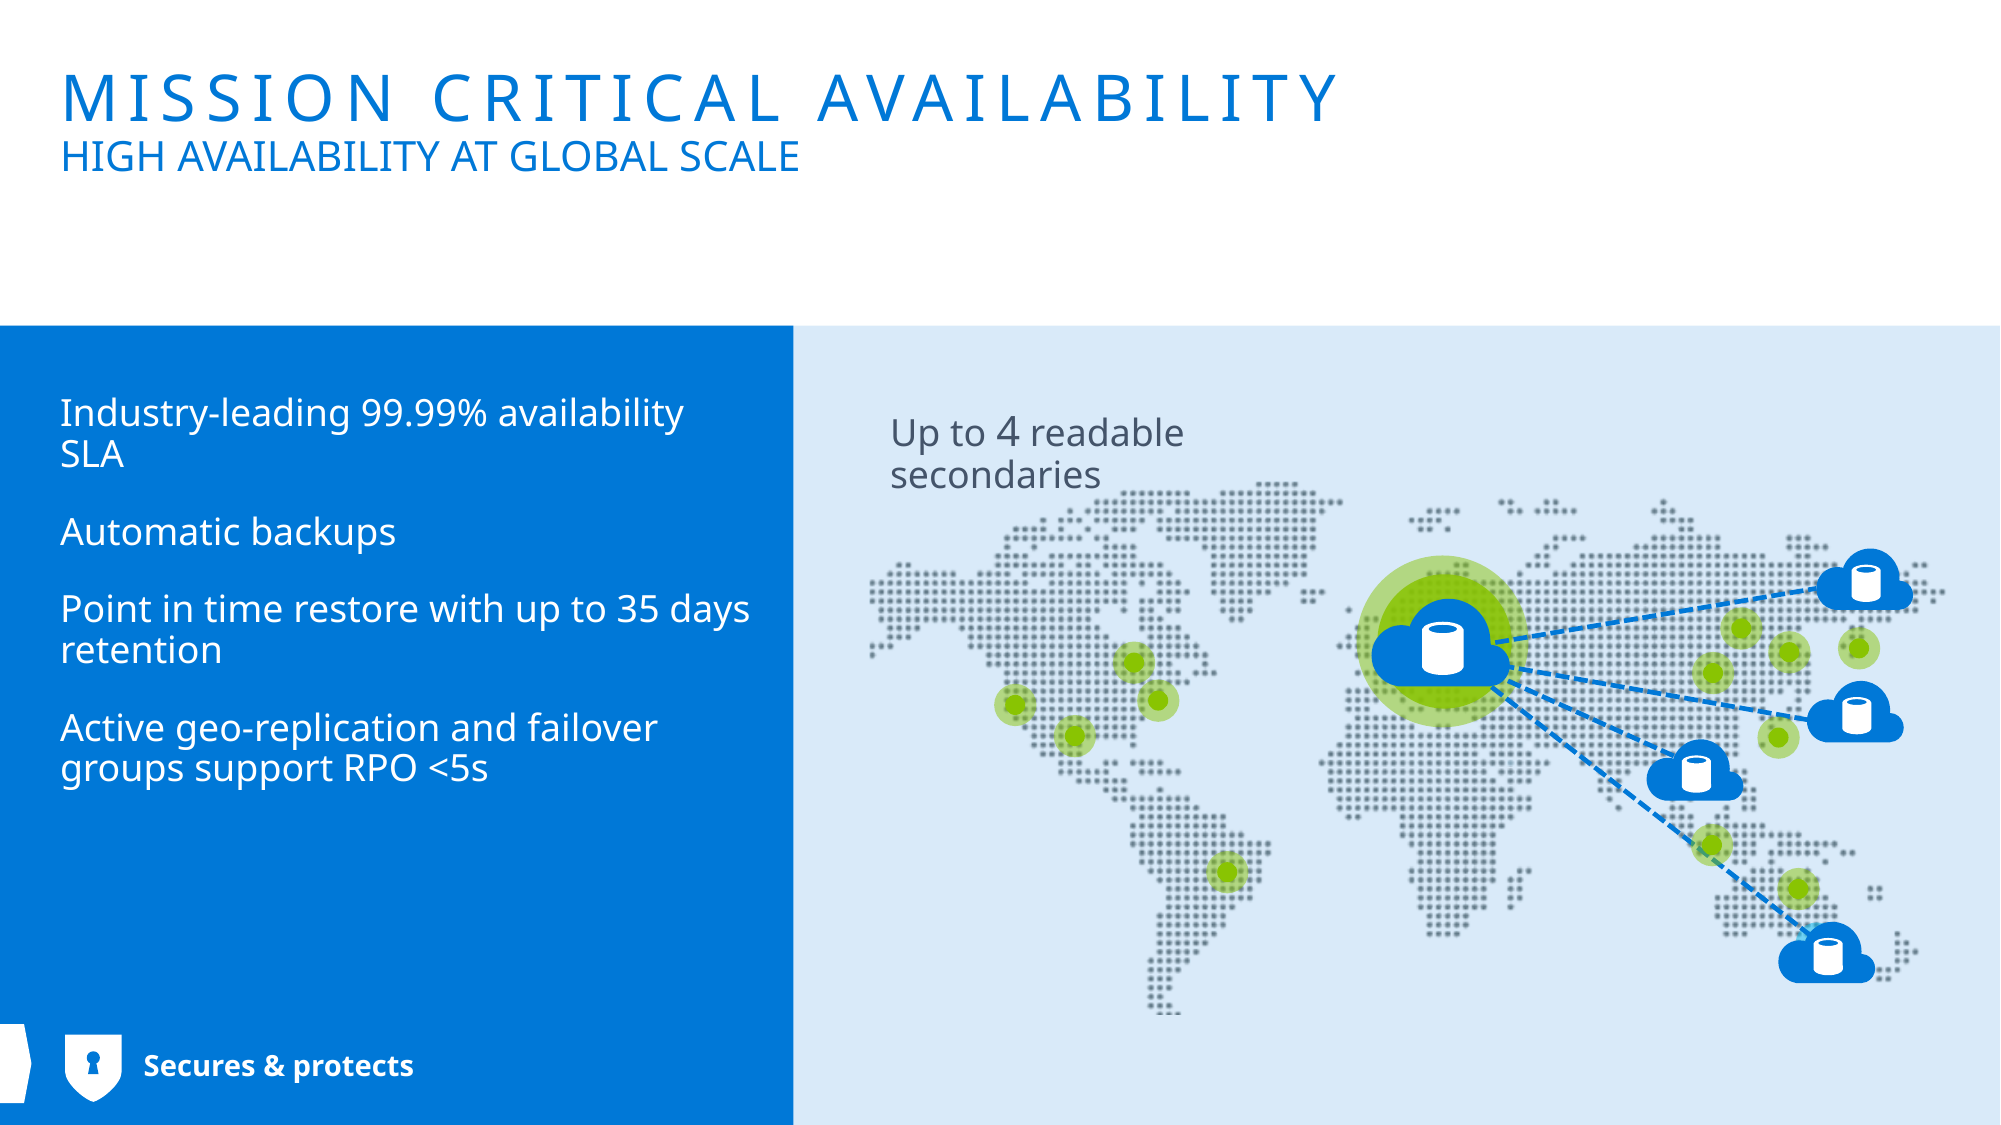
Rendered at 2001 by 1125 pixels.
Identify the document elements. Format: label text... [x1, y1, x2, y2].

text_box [1690, 823, 1734, 867]
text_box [994, 683, 1037, 727]
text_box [1371, 598, 1510, 687]
picture [868, 480, 1955, 1015]
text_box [1691, 651, 1735, 695]
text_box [1356, 555, 1529, 728]
list Industry-leading 99.99% availability SLA Automatic backups Point in time restore with up to 35 days retention Active geo-replication and failover groups support RPO <5s [45, 386, 769, 951]
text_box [1720, 607, 1763, 650]
title Mission critical availability High availability at global scale [45, 58, 1955, 275]
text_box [1646, 739, 1744, 801]
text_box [1806, 680, 1904, 743]
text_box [1837, 627, 1881, 670]
text_box Up to 4 readable secondaries [859, 386, 1417, 521]
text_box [1778, 921, 1876, 984]
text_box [1137, 679, 1180, 722]
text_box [1757, 716, 1800, 759]
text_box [1112, 641, 1156, 684]
text_box Secures & protects [120, 1031, 525, 1115]
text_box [1768, 631, 1811, 674]
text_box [1053, 714, 1097, 758]
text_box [1445, 655, 1832, 724]
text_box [1816, 548, 1914, 610]
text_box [1439, 588, 1817, 652]
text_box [1206, 851, 1249, 894]
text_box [1447, 724, 1813, 937]
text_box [1439, 687, 1447, 763]
text_box [0, 1023, 33, 1105]
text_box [1777, 867, 1820, 911]
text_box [64, 1034, 122, 1102]
